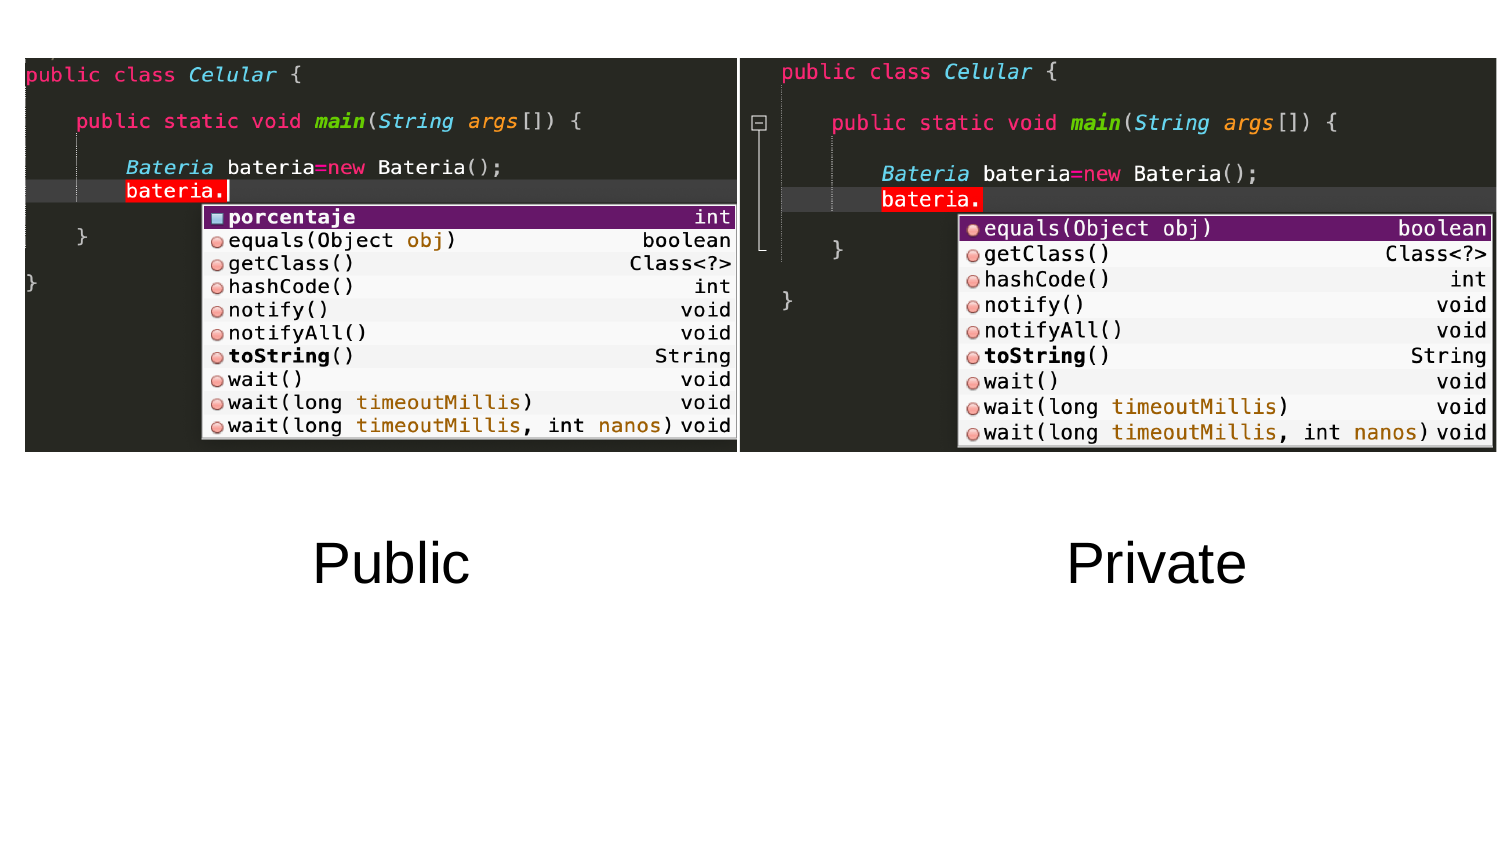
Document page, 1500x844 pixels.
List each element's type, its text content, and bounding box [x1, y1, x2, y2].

picture [25, 57, 737, 452]
text_box Private [1051, 517, 1279, 603]
picture [739, 57, 1497, 452]
text_box Public [297, 517, 503, 603]
